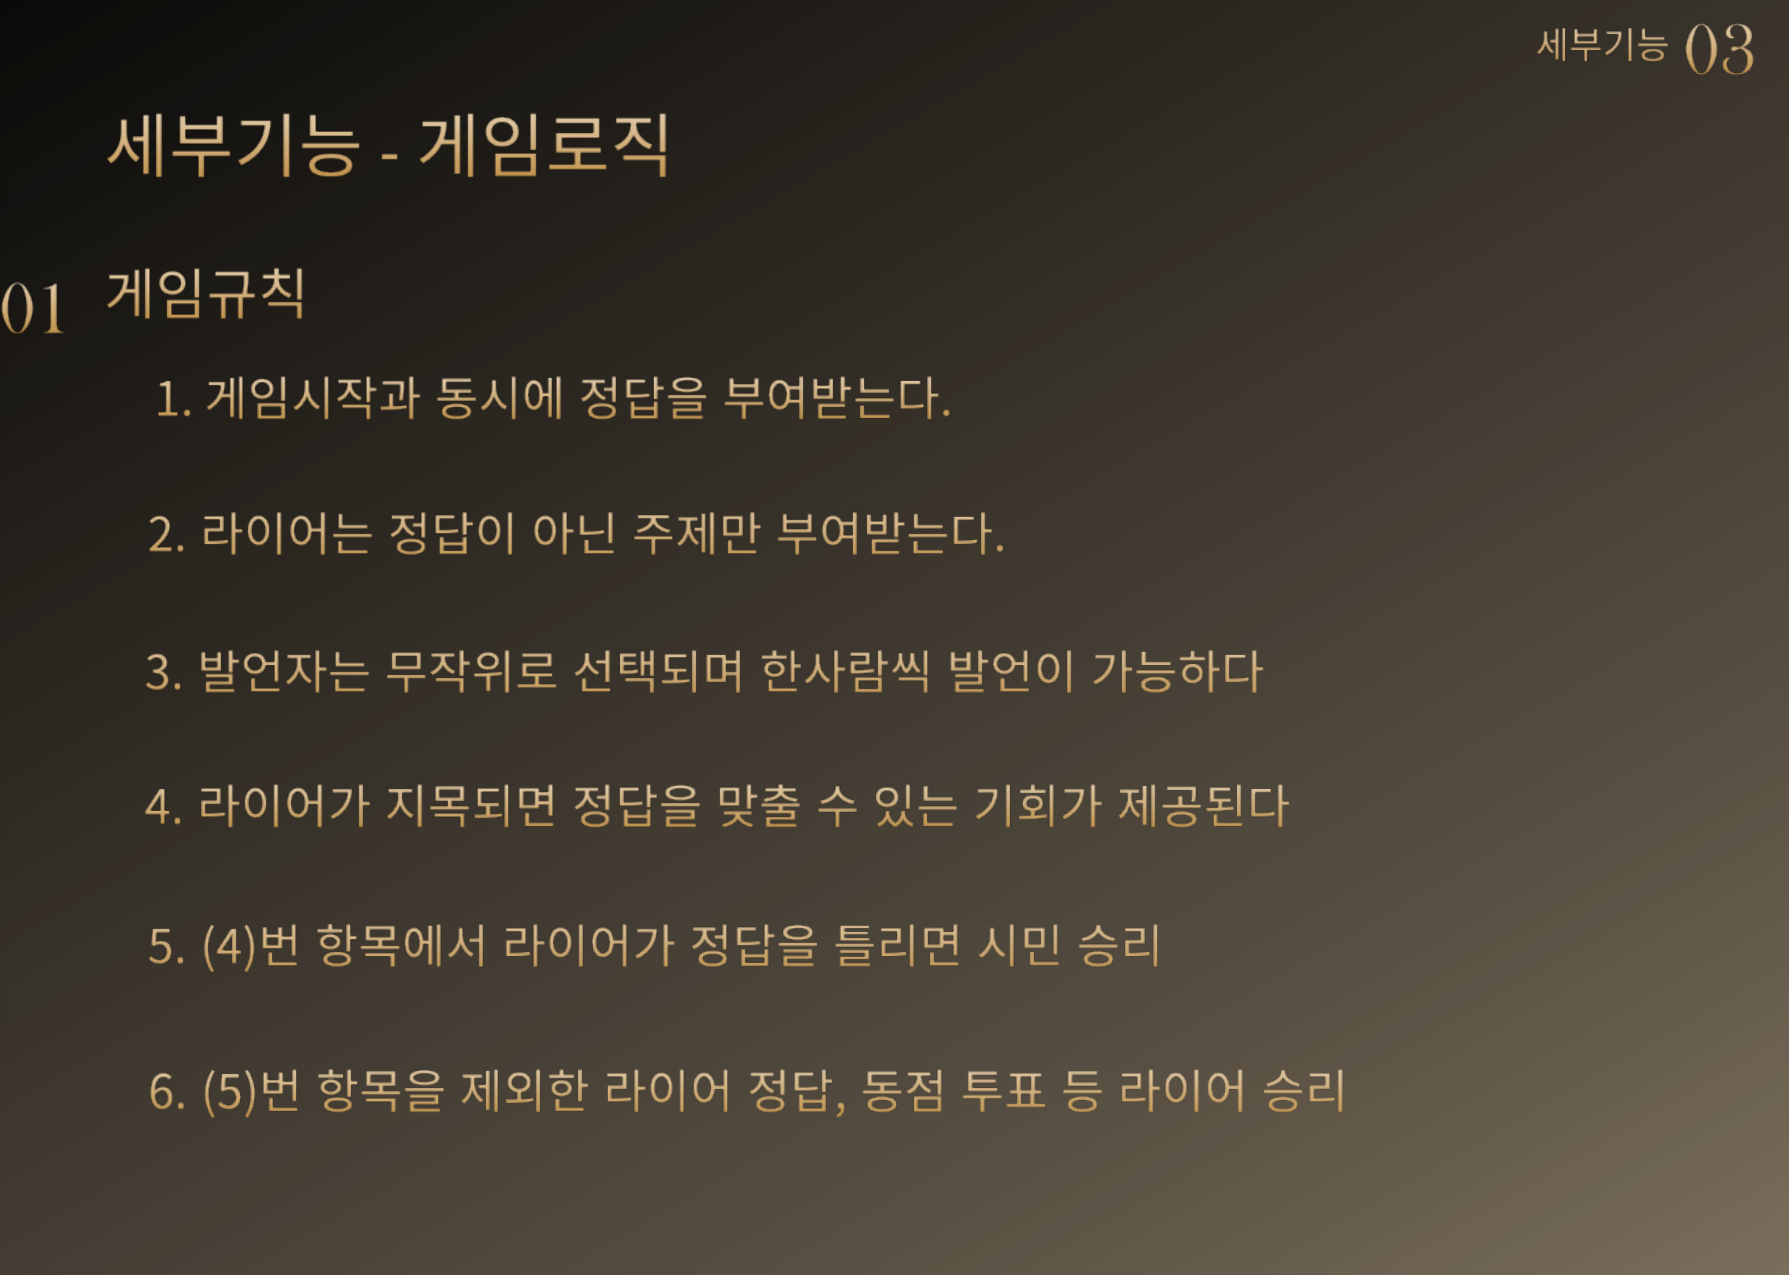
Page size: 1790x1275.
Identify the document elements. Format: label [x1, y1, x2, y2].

picture [0, 249, 328, 368]
picture [140, 491, 1028, 589]
picture [1531, 0, 1787, 109]
picture [136, 630, 1286, 727]
picture [140, 355, 975, 442]
picture [138, 1049, 1367, 1139]
text_box [0, 0, 1790, 1275]
picture [140, 904, 1187, 1001]
picture [92, 93, 698, 210]
picture [136, 764, 1312, 851]
